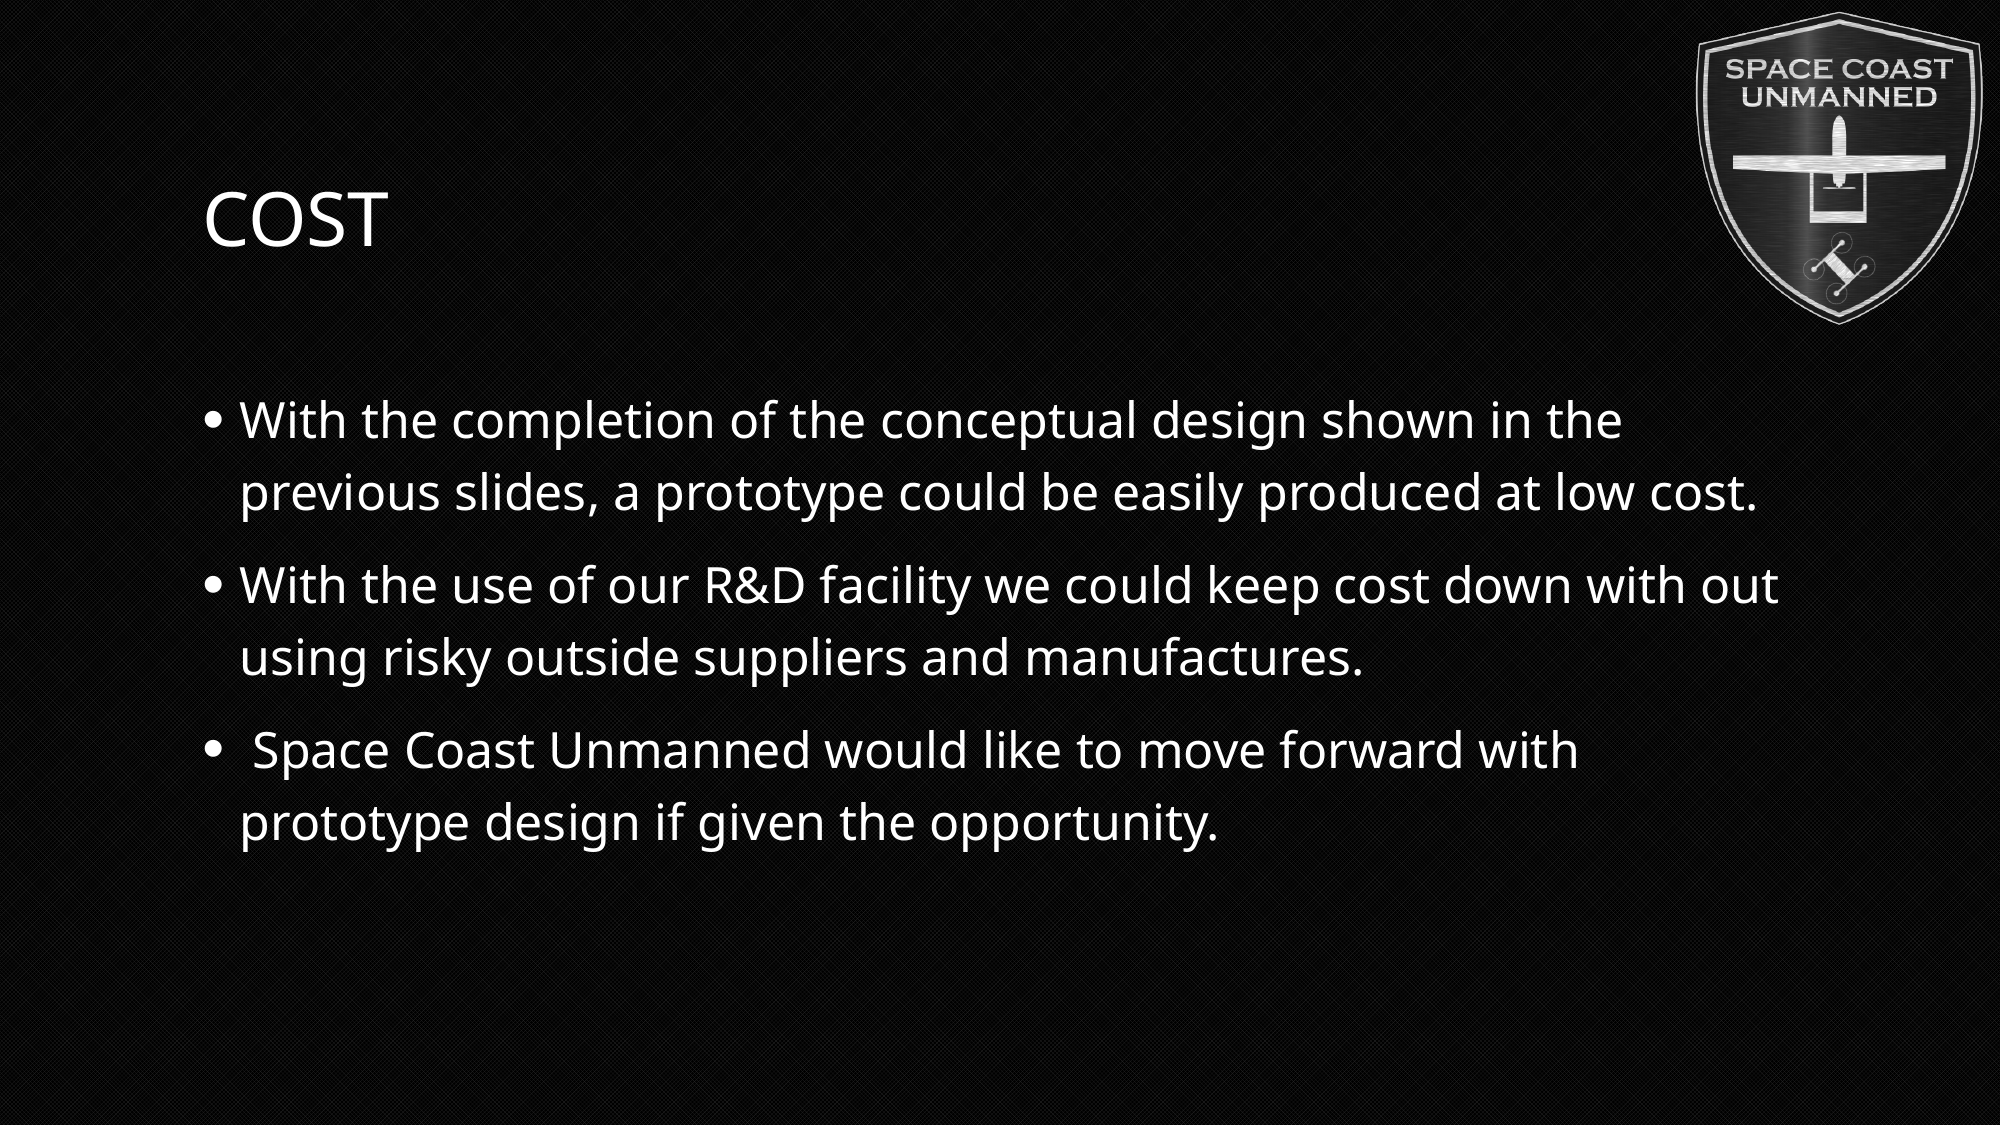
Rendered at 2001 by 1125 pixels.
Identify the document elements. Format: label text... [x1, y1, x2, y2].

picture [1678, 0, 2000, 345]
list With the completion of the conceptual design shown in the previous slides, a prototype could be easily produced at low cost. With the use of our R&D facility we could keep cost down with out using risky outside suppliers and manufactures. Space Coast Unmanned would like to move forward with prototype design if given the opportunity. [187, 369, 1813, 950]
title COST [187, 101, 1678, 344]
